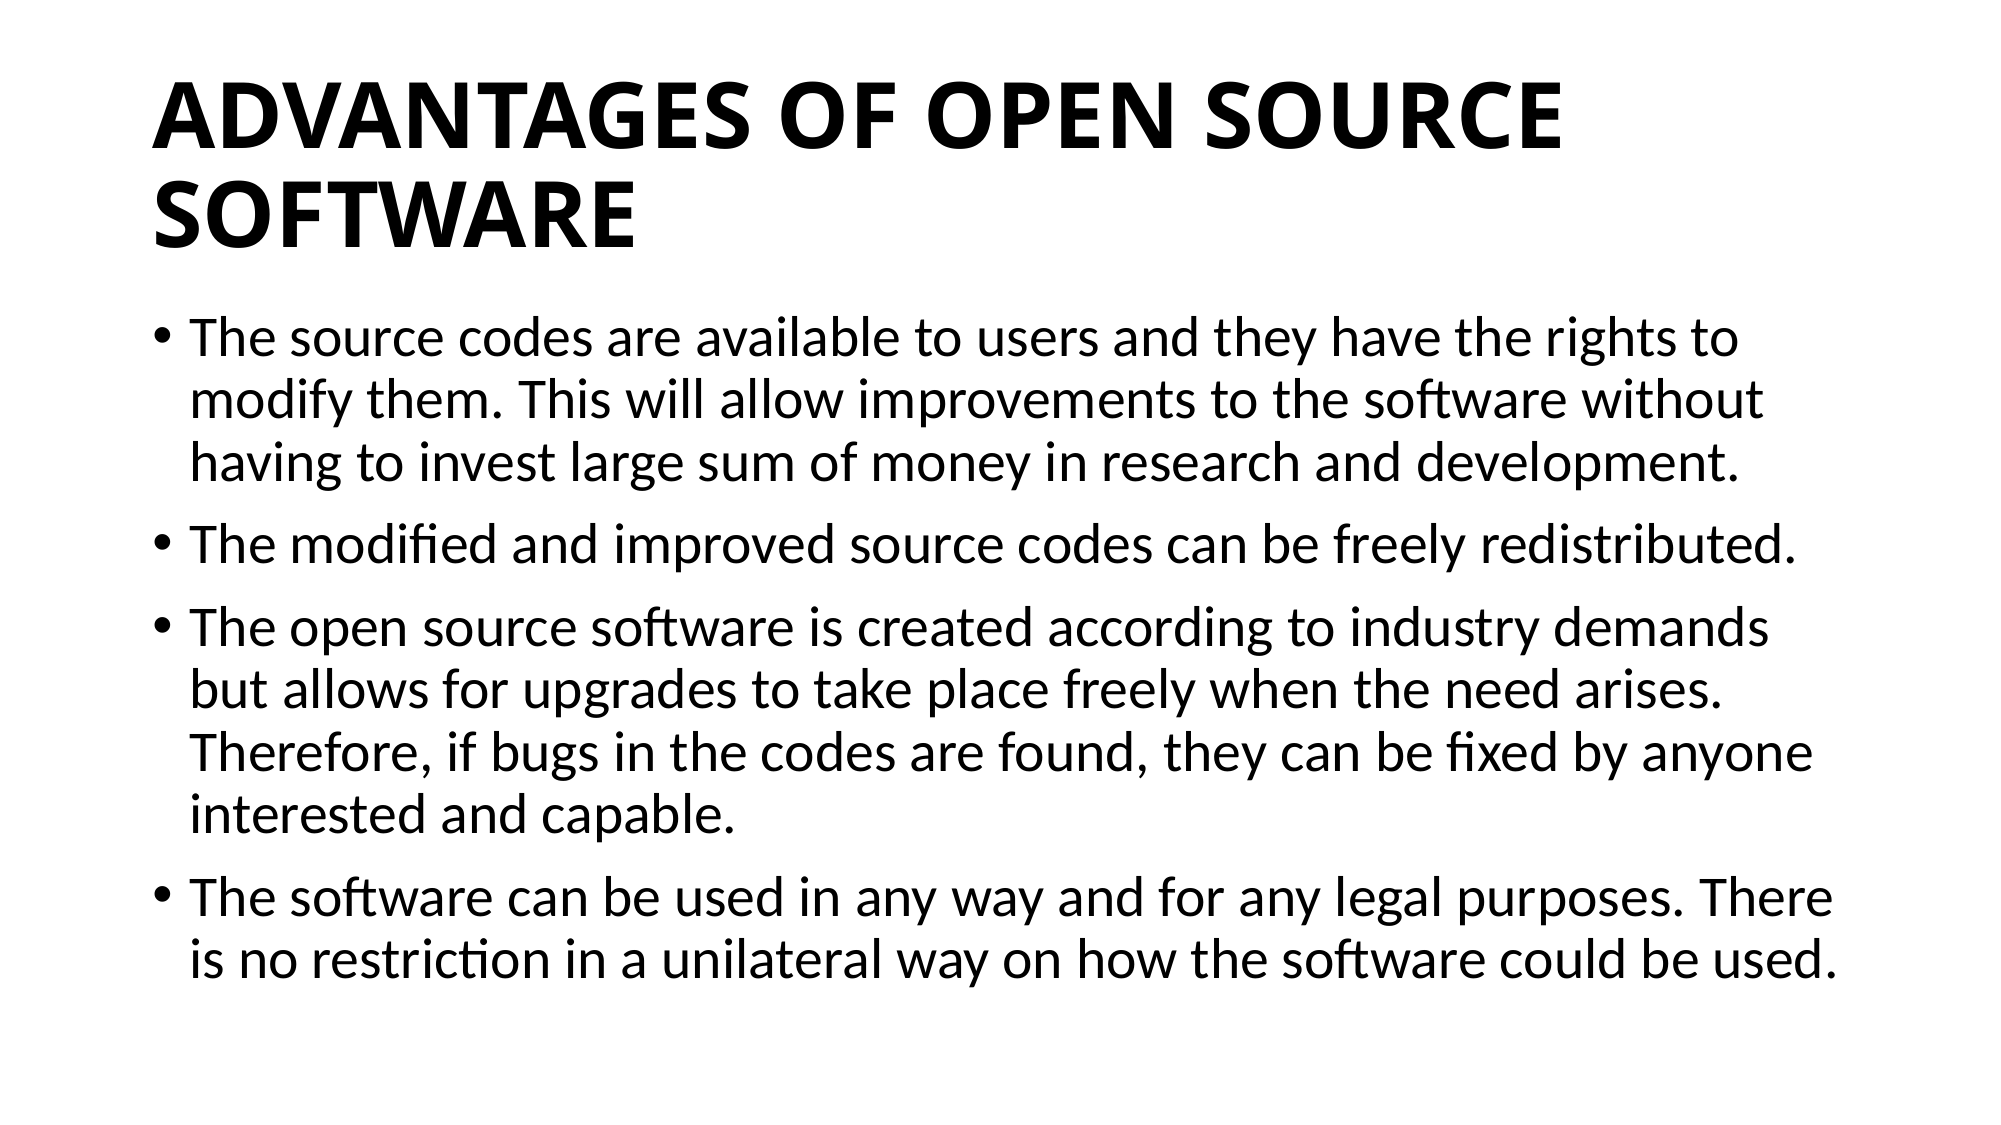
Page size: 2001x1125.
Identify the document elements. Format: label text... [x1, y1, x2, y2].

title ADVANTAGES OF OPEN SOURCE SOFTWARE [137, 59, 1863, 278]
list The source codes are available to users and they have the rights to modify them. This will allow improvements to the software without having to invest large sum of money in research and development. The modified and improved source codes can be freely redistributed. The open source software is created according to industry demands but allows for upgrades to take place freely when the need arises. Therefore, if bugs in the codes are found, they can be fixed by anyone interested and capable. The software can be used in any way and for any legal purposes. There is no restriction in a unilateral way on how the software could be used. [137, 299, 1863, 1014]
